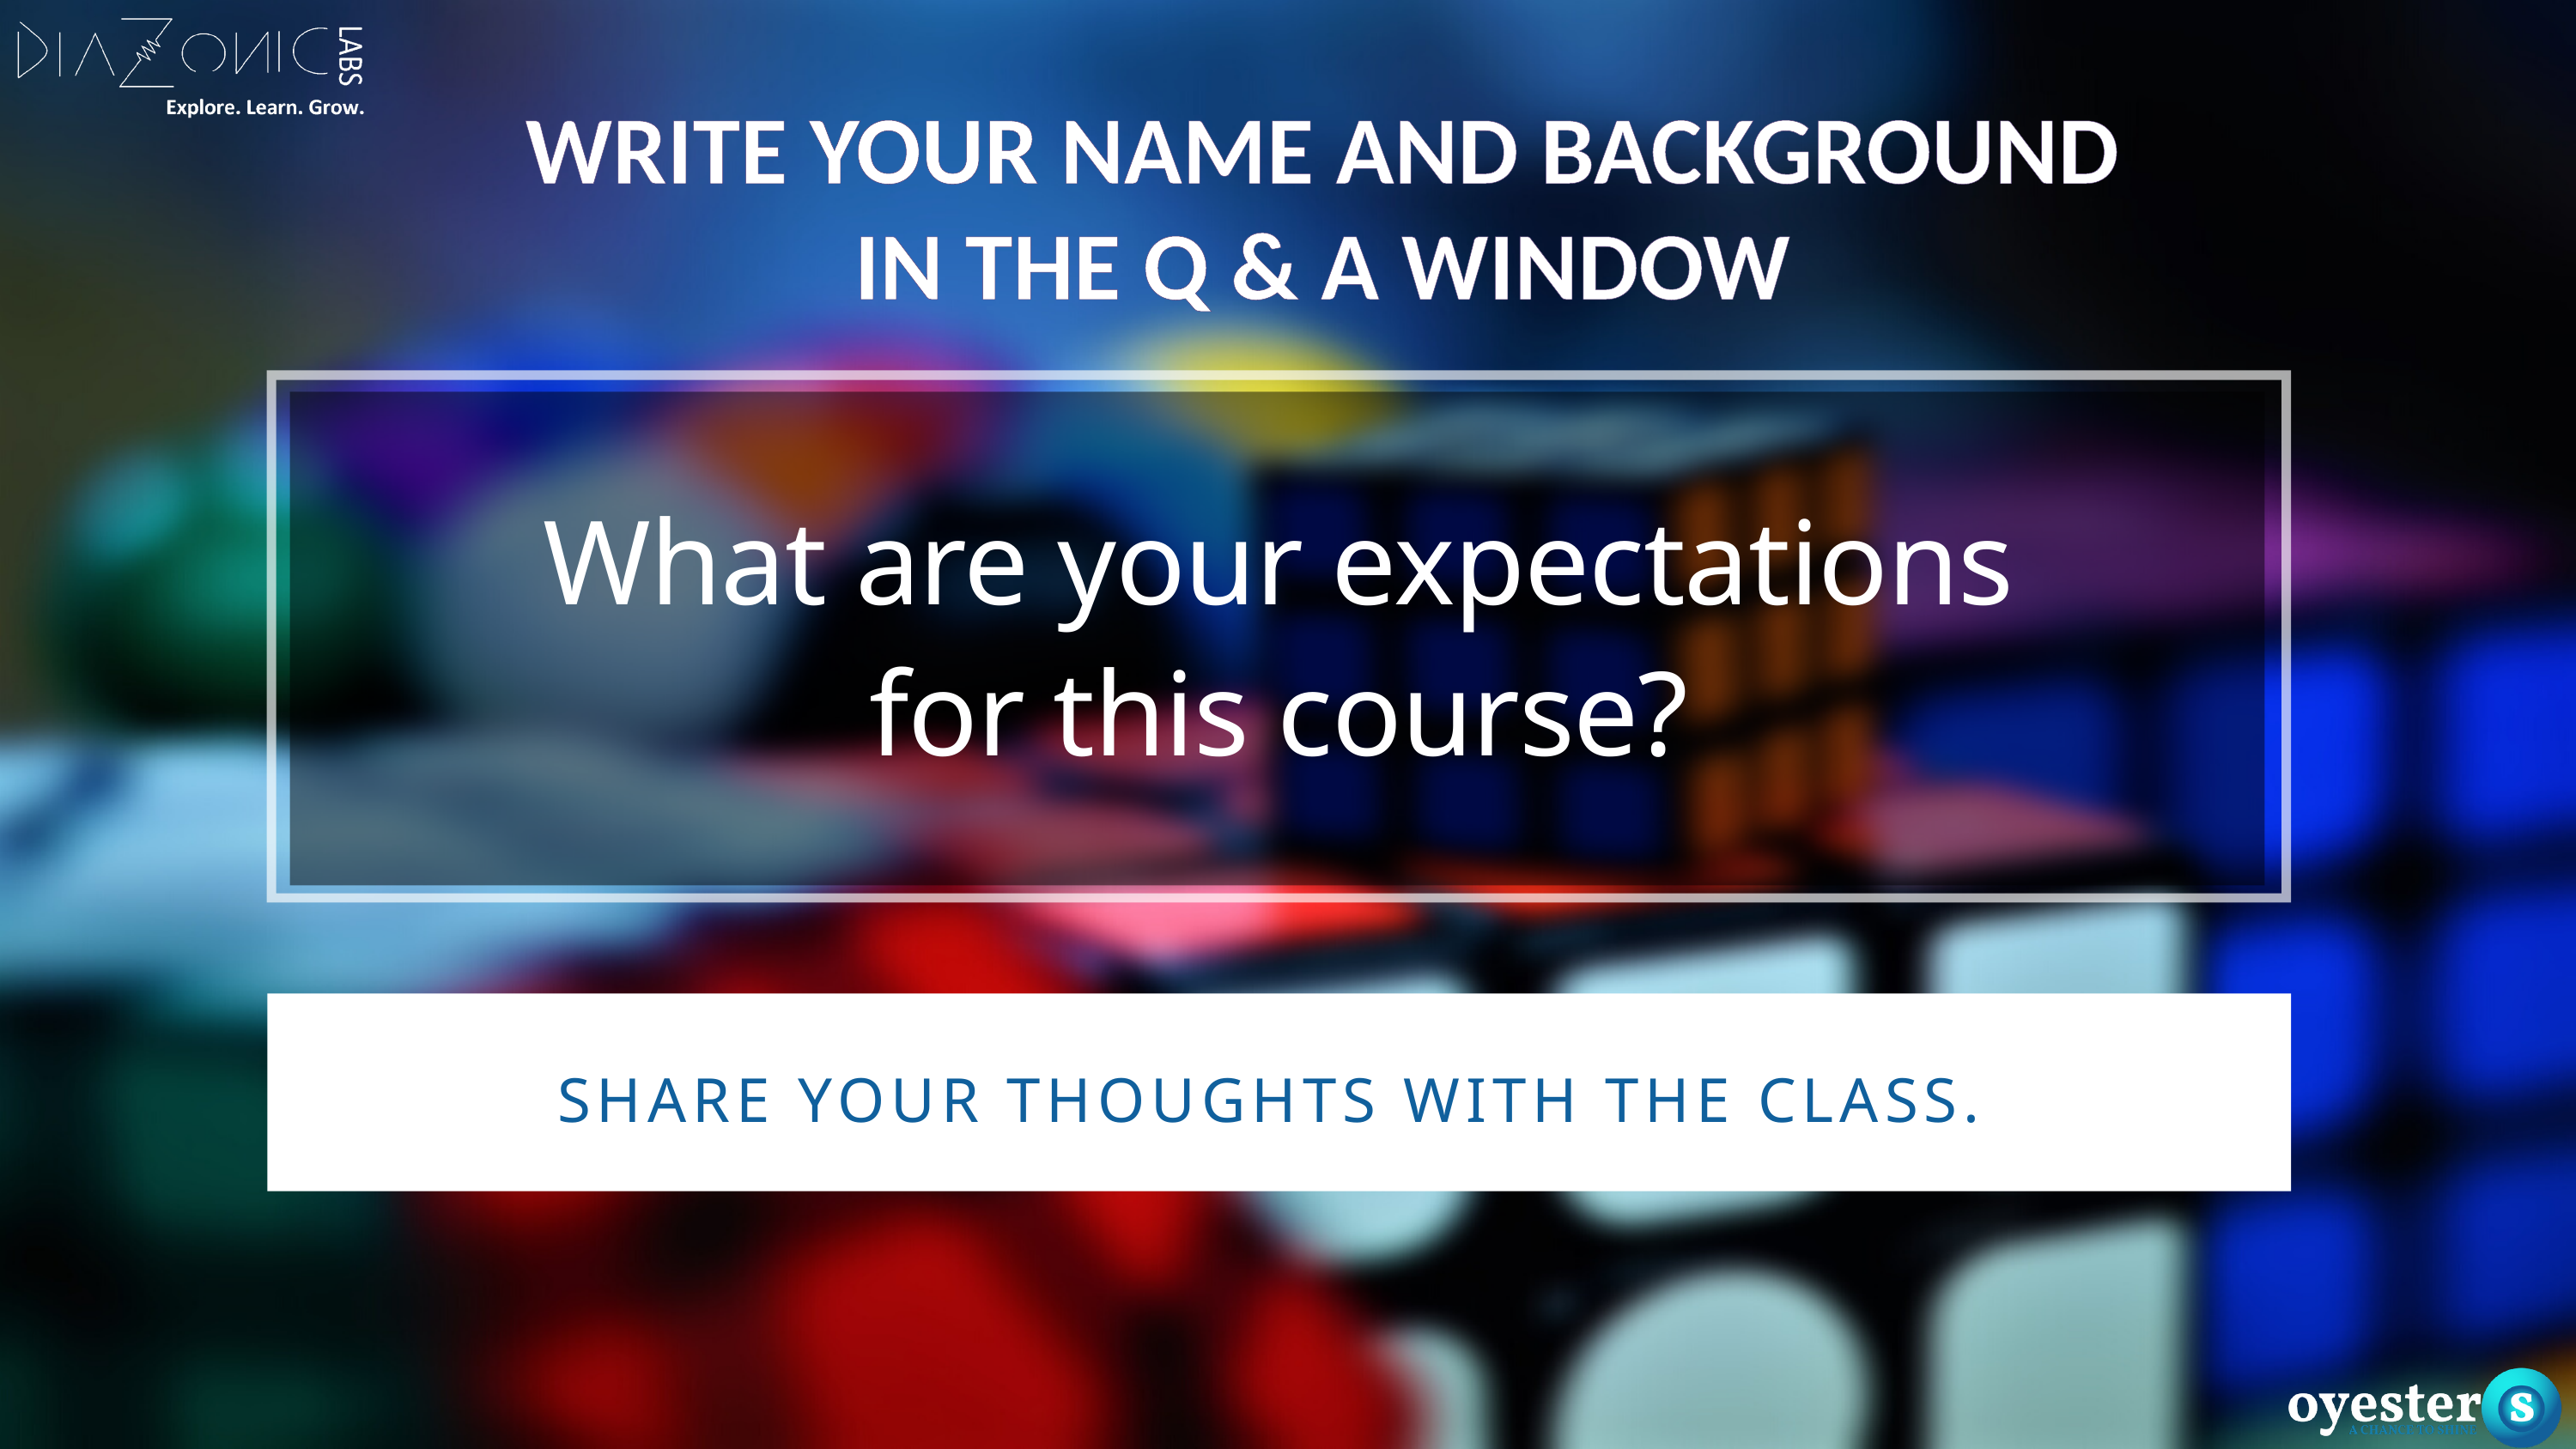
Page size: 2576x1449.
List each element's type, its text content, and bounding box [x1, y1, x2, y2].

text_box Write your name and background in the Q & A window [512, 80, 2134, 325]
picture [0, 0, 2576, 1449]
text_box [266, 370, 2292, 1191]
